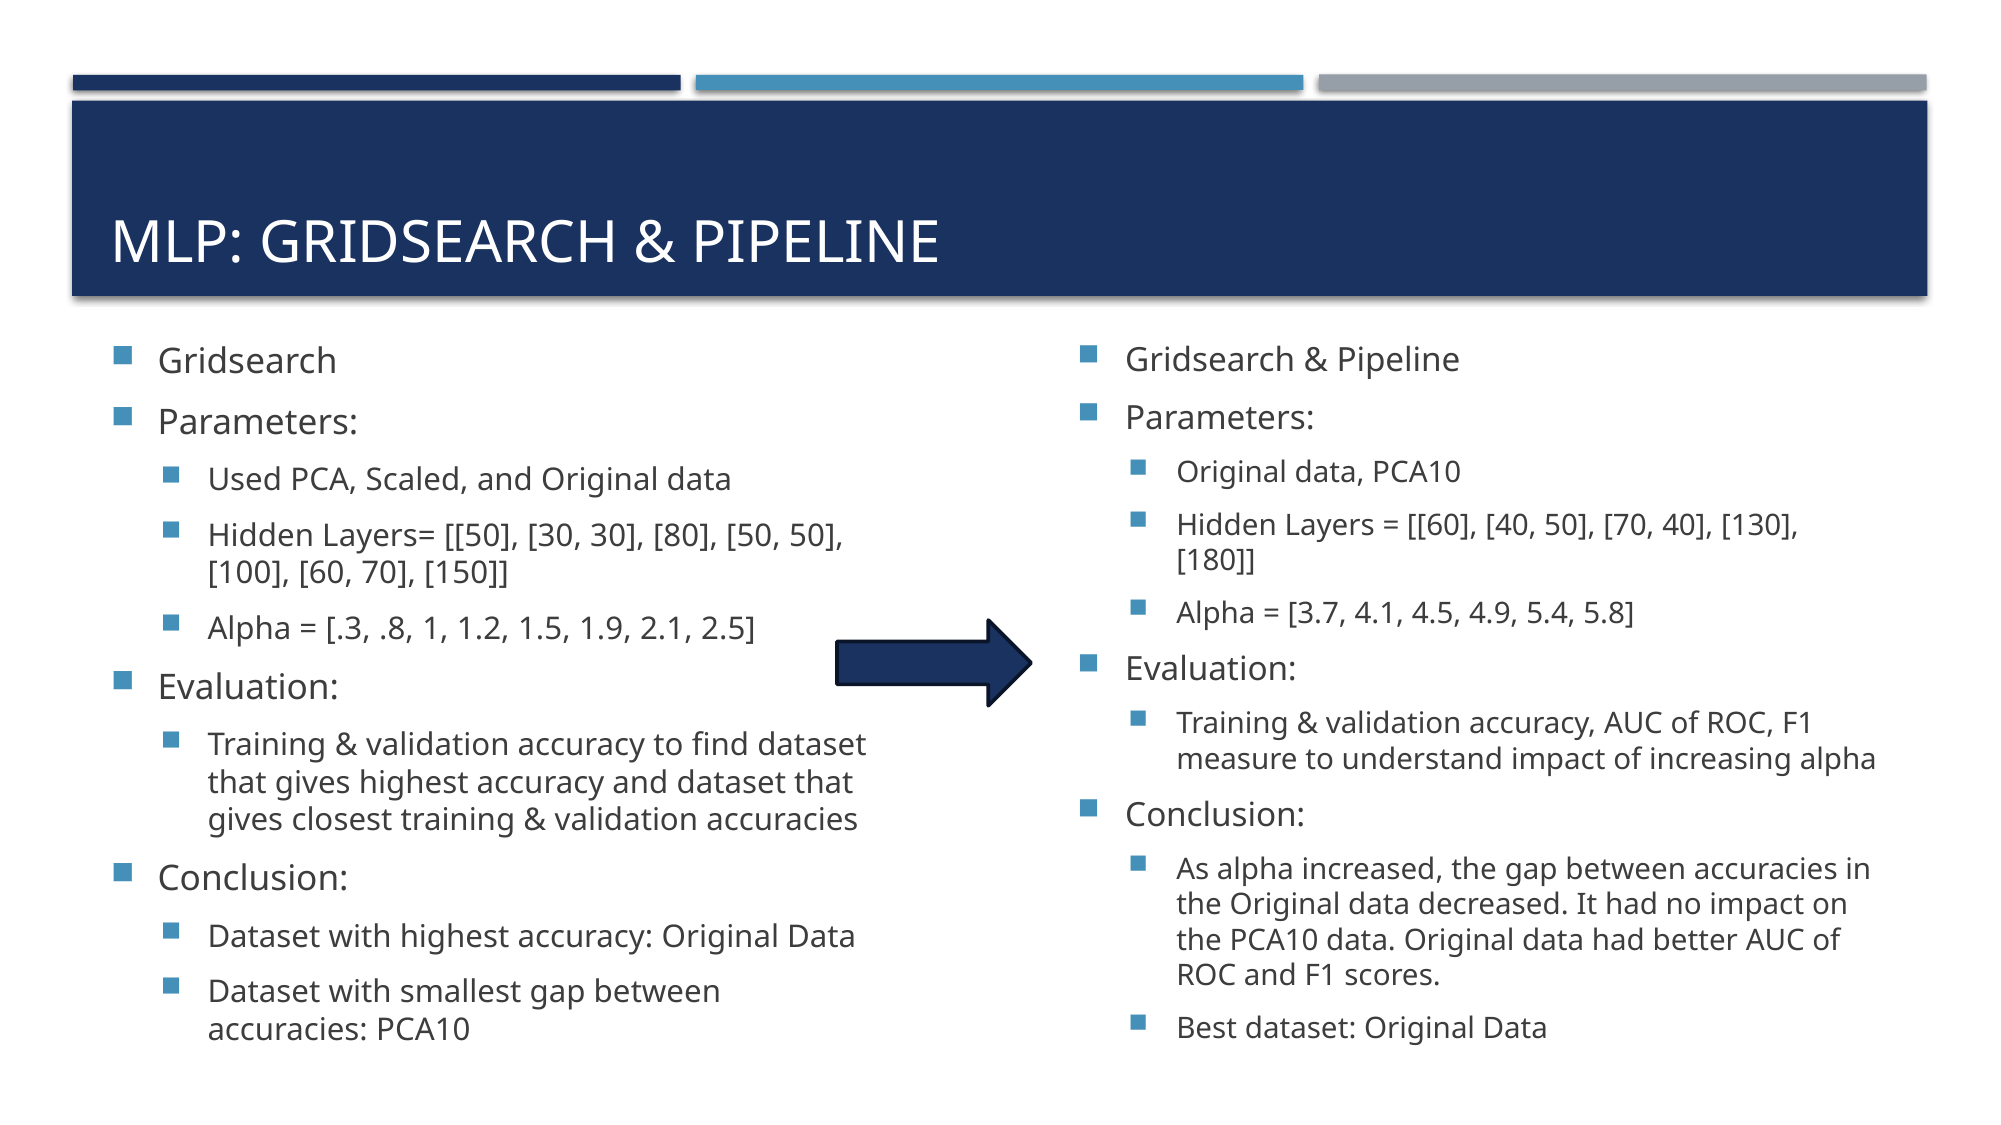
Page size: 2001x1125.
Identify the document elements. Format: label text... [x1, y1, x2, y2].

text_box Gridsearch & Pipeline Parameters: Original data, PCA10 Hidden Layers = [[60], [40, 50], [70, 40], [130], [180]] Alpha = [3.7, 4.1, 4.5, 4.9, 5.4, 5.8] Evaluation: Training & validation accuracy, AUC of ROC, F1 measure to understand impact of increasing alpha Conclusion: As alpha increased, the gap between accuracies in the Original data decreased. It had no impact on the PCA10 data. Original data had better AUC of ROC and F1 scores. Best dataset: Original Data [1061, 330, 1894, 1076]
title MLP: gridsearch & Pipeline [95, 115, 1905, 282]
list Gridsearch Parameters: Used PCA, Scaled, and Original data Hidden Layers= [[50], [30, 30], [80], [50, 50], [100], [60, 70], [150]] Alpha = [.3, .8, 1, 1.2, 1.5, 1.9, 2.1, 2.5] Evaluation: Training & validation accuracy to find dataset that gives highest accuracy and dataset that gives closest training & validation accuracies Conclusion: Dataset with highest accuracy: Original Data Dataset with smallest gap between accuracies: PCA10 [95, 330, 884, 1076]
text_box [835, 618, 1033, 708]
